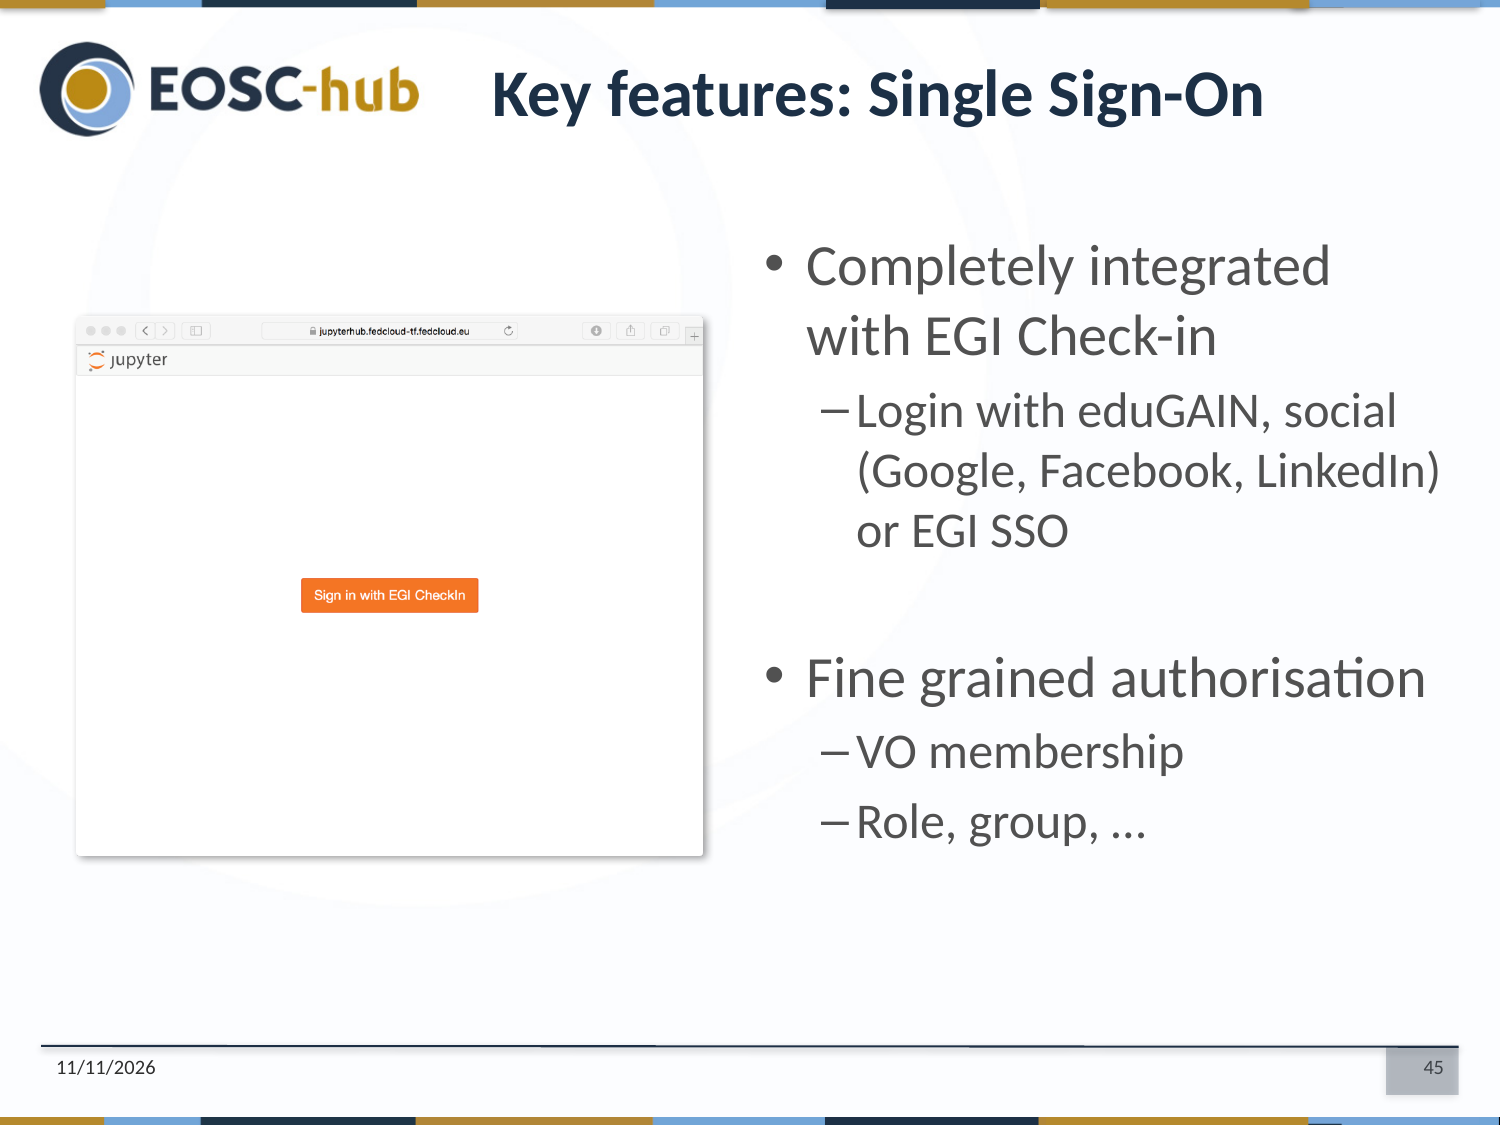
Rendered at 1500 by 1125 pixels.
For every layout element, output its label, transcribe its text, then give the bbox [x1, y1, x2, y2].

text_box Completely integrated with EGI Check-in Login with eduGAIN, social (Google, Facebook, LinkedIn) or EGI SSO Fine grained authorisation VO membership Role, group, … [750, 219, 1459, 1005]
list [76, 315, 703, 856]
picture [0, 0, 1500, 1125]
list Key features: Single Sign-On [477, 42, 1459, 185]
slide_number 18. 08. 17. [41, 1046, 392, 1094]
slide_number 45 [1074, 1046, 1459, 1094]
